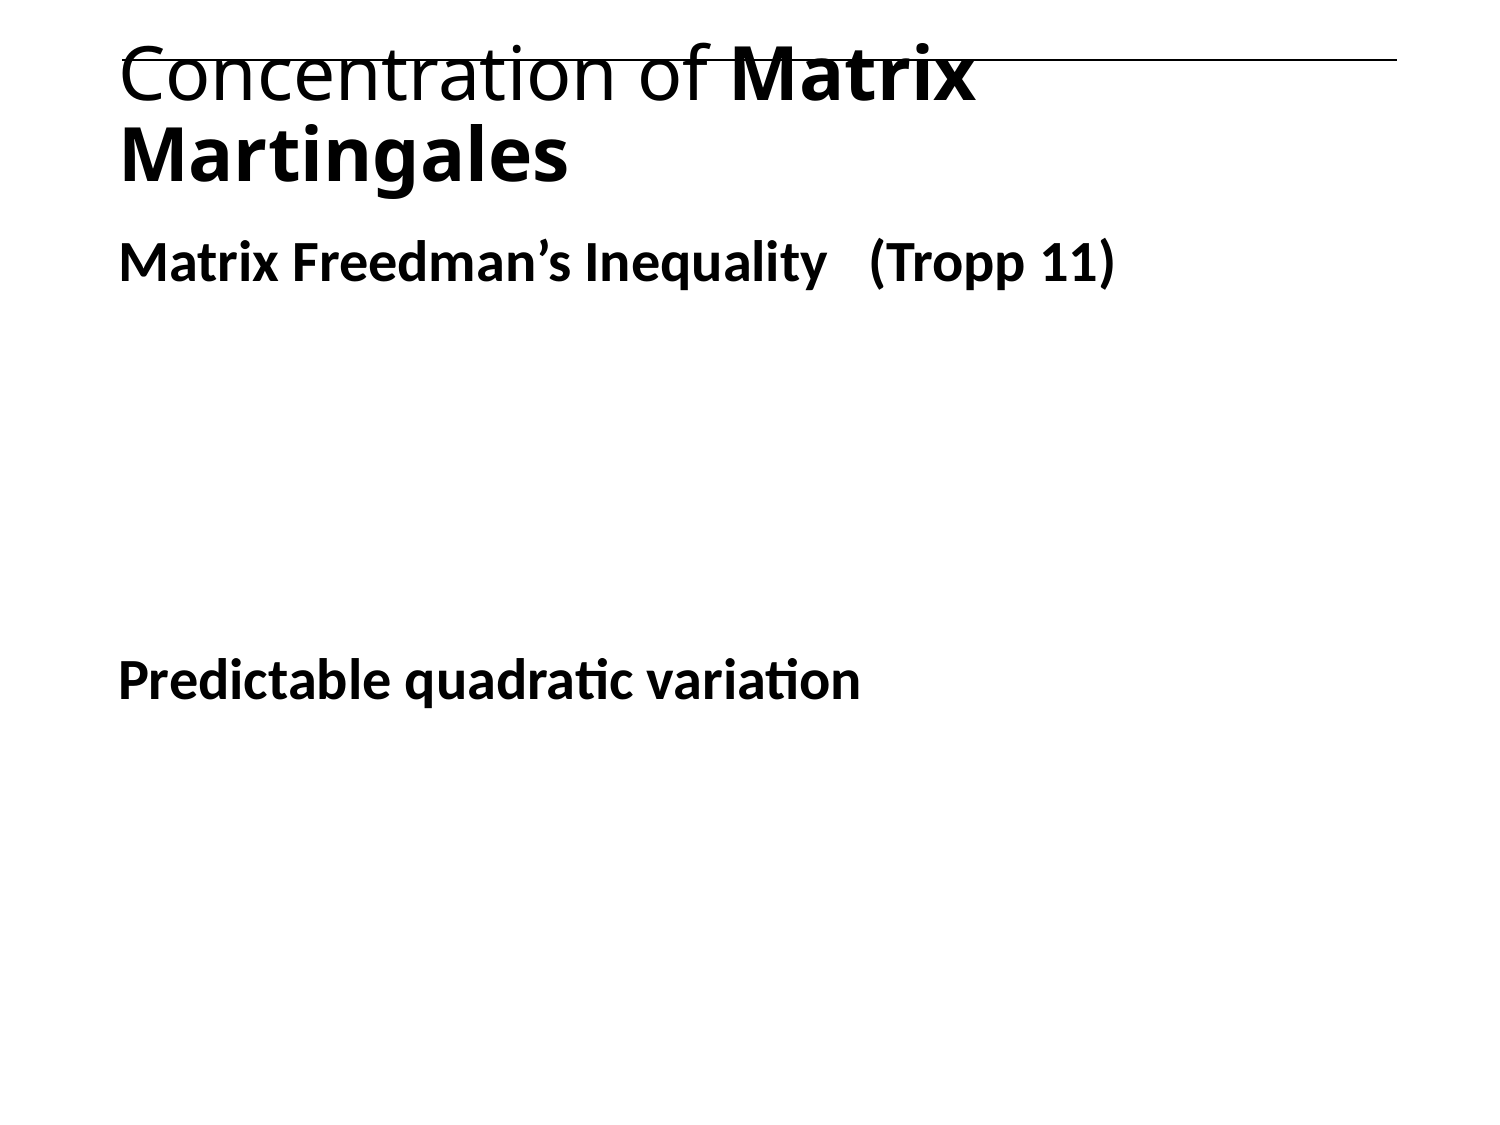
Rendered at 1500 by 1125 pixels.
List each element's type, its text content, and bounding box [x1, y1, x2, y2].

title Concentration of Matrix Martingales [103, 8, 1429, 226]
